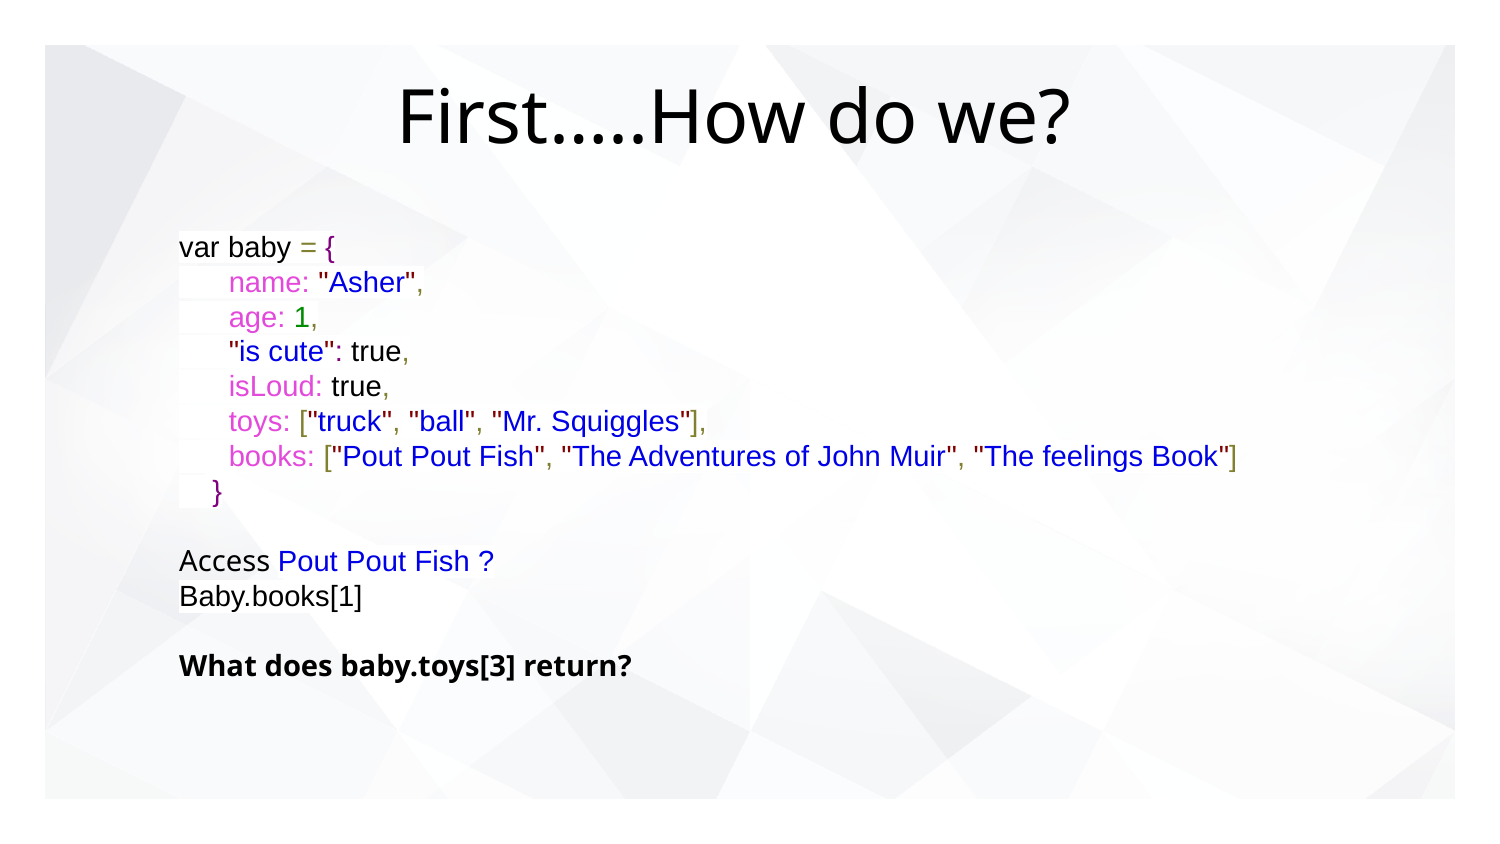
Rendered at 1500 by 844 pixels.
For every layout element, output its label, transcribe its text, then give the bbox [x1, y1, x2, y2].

title First…..How do we? [38, 53, 1449, 184]
picture [45, 45, 1455, 799]
text_box var baby = { name: "Asher", age: 1, "is cute": true, isLoud: true, toys: ["truck", "ball", "Mr. Squiggles"], books: ["Pout Pout Fish", "The Adventures of John Muir", "The feelings Book"] } Access Pout Pout Fish ? Baby.books[1] What does baby.toys[3] return? [164, 212, 1383, 672]
